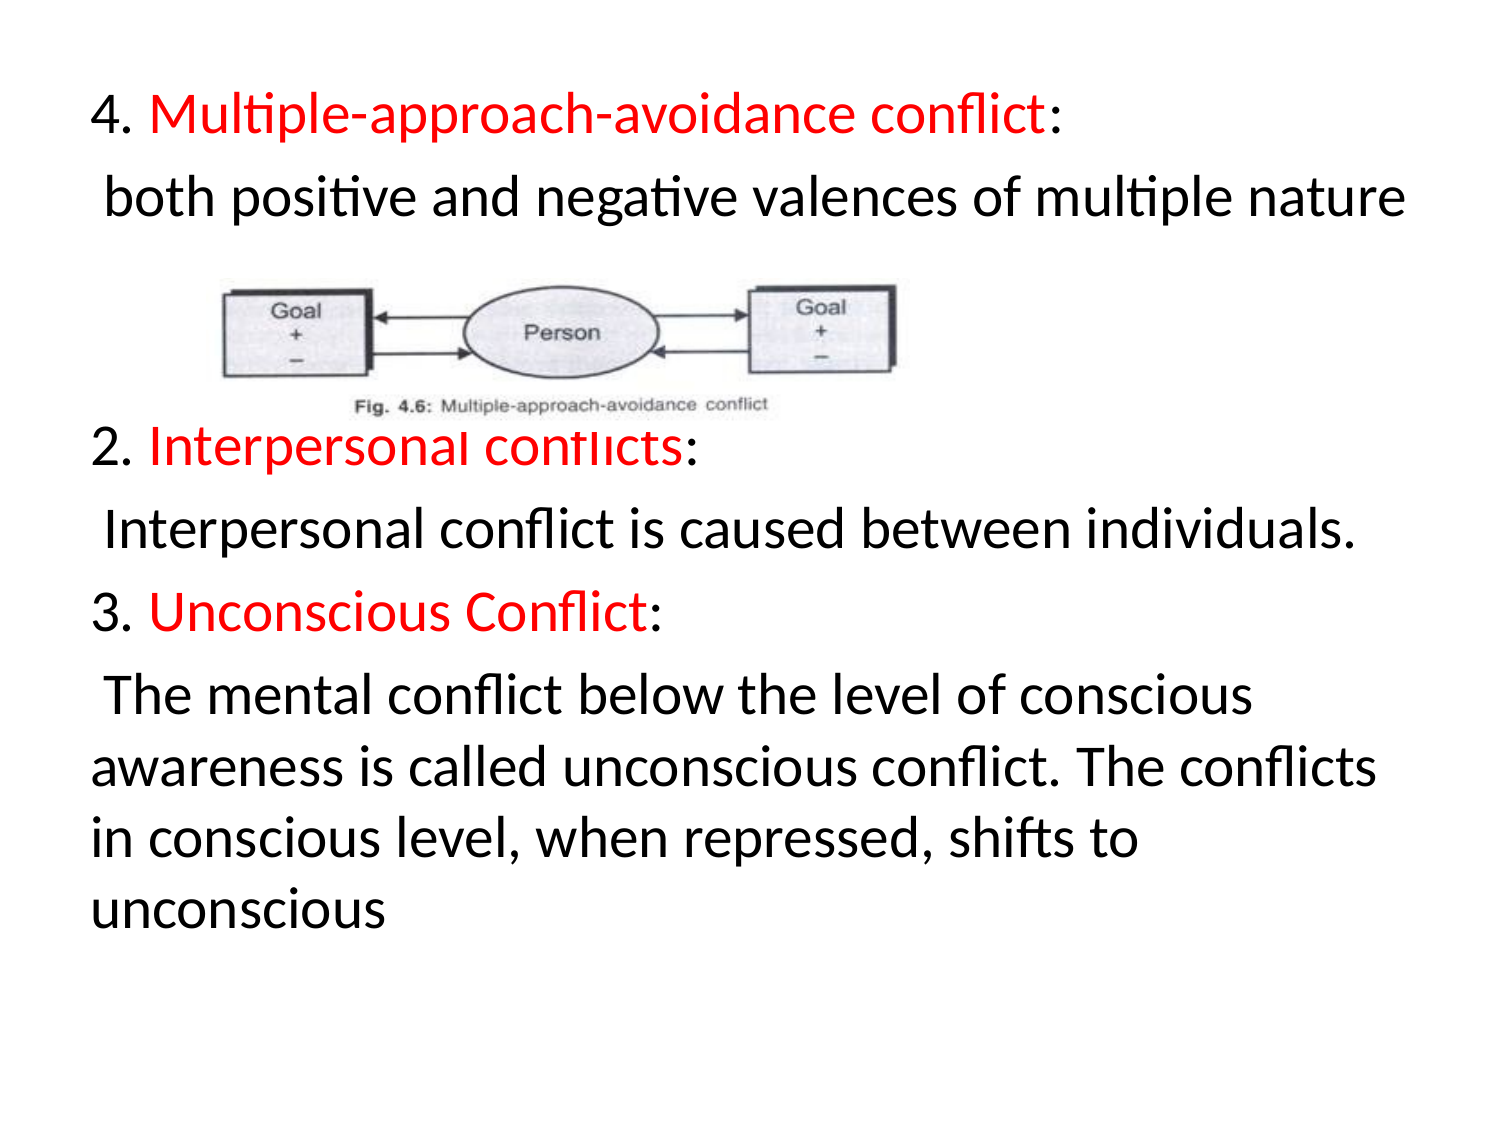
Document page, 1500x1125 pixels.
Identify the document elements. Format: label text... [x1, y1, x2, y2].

list 4. Multiple-approach-avoidance conflict: both positive and negative valences of multiple nature 2. Interpersonal conflicts: Interpersonal conflict is caused between individuals. 3. Unconscious Conflict: The mental conflict below the level of conscious awareness is called unconscious conflict. The conflicts in conscious level, when repressed, shifts to unconscious [75, 66, 1425, 1005]
picture [206, 278, 910, 433]
